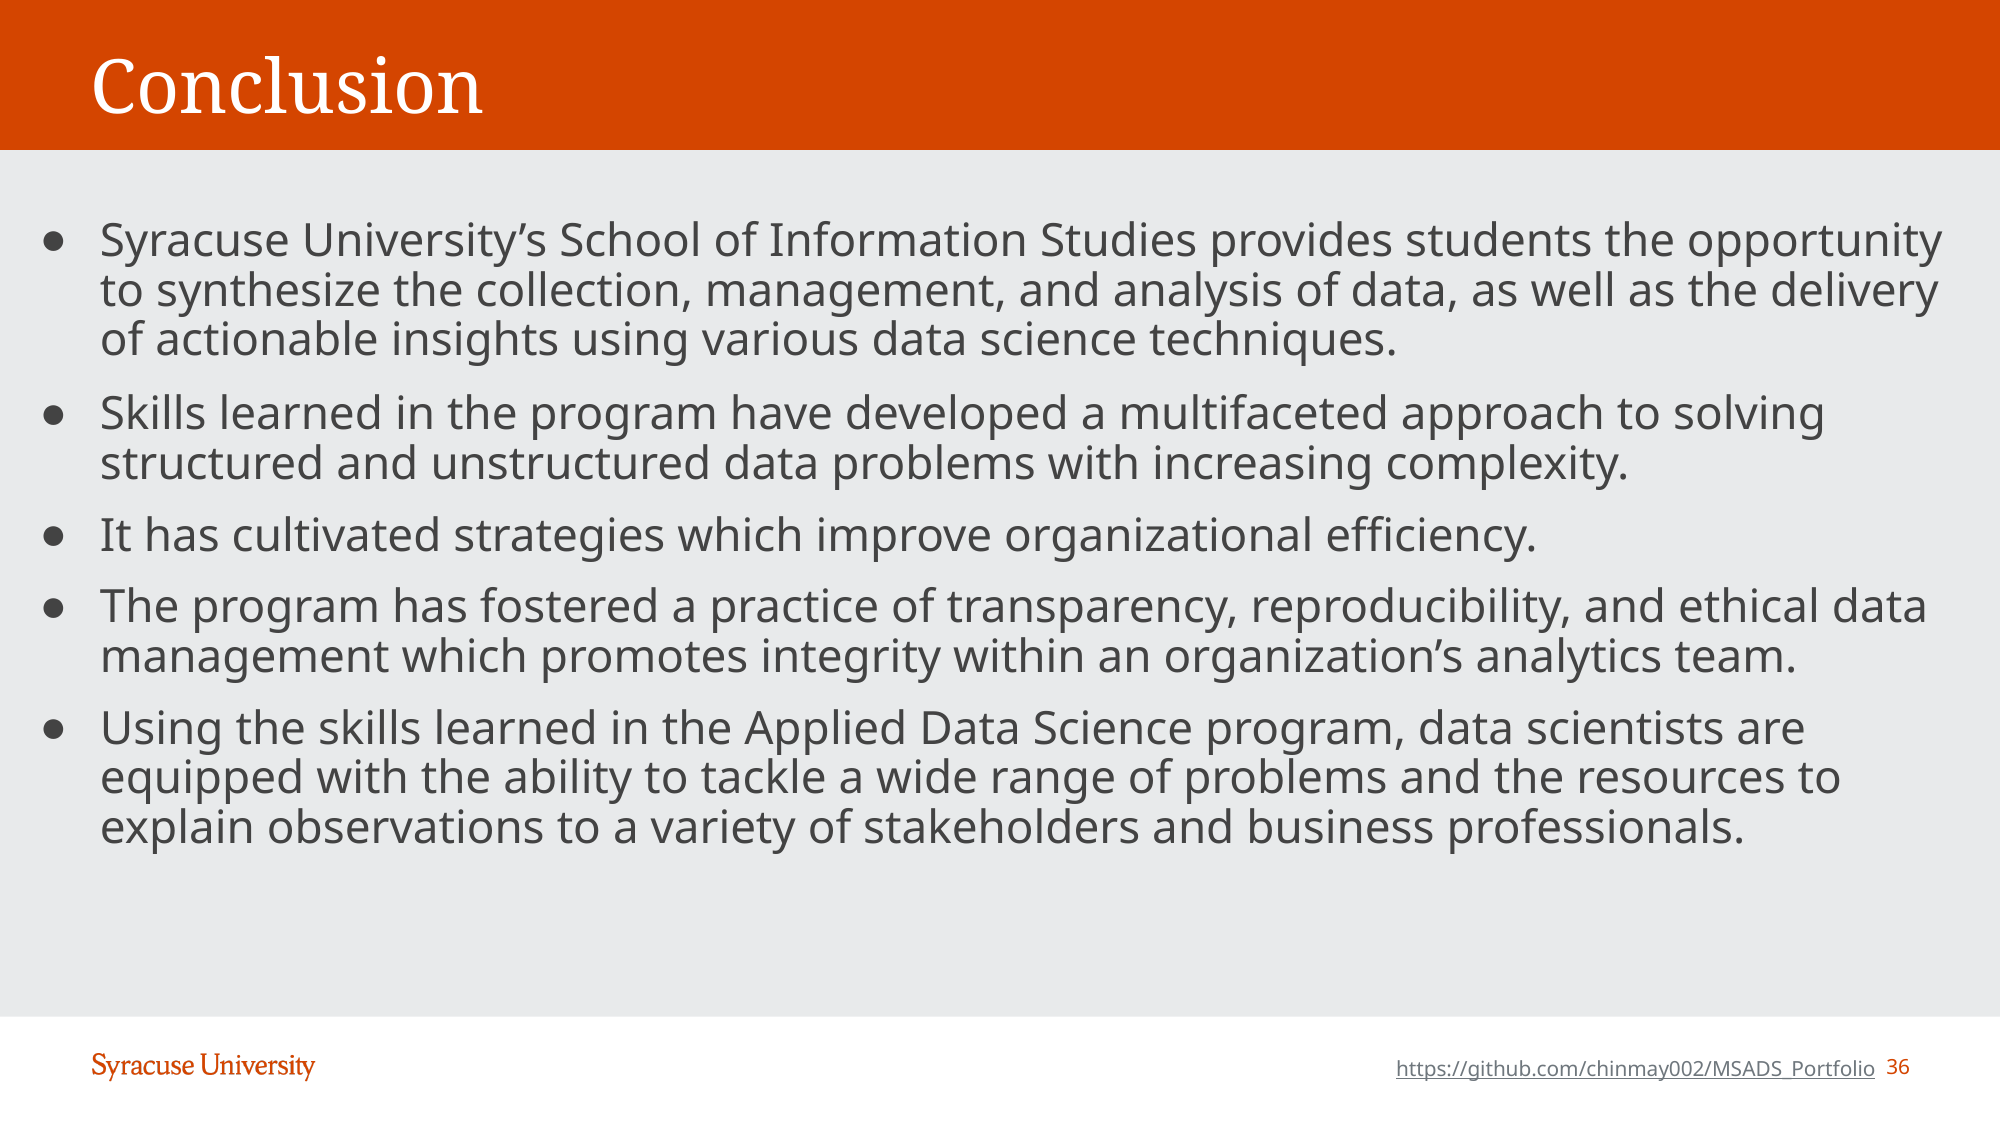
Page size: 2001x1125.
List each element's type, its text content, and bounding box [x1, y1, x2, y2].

title Conclusion [75, 41, 1925, 146]
list Syracuse University’s School of Information Studies provides students the opportunity to synthesize the collection, management, and analysis of data, as well as the delivery of actionable insights using various data science techniques. Skills learned in the program have developed a multifaceted approach to solving structured and unstructured data problems with increasing complexity. It has cultivated strategies which improve organizational efficiency. The program has fostered a practice of transparency, reproducibility, and ethical data management which promotes integrity within an organization’s analytics team. Using the skills learned in the Applied Data Science program, data scientists are equipped with the ability to tackle a wide range of problems and the resources to explain observations to a variety of stakeholders and business professionals. [10, 209, 1978, 954]
picture [91, 1052, 316, 1082]
slide_number 36 [1896, 1039, 1925, 1098]
list https://github.com/chinmay002/MSADS_Portfolio [326, 1039, 1896, 1098]
